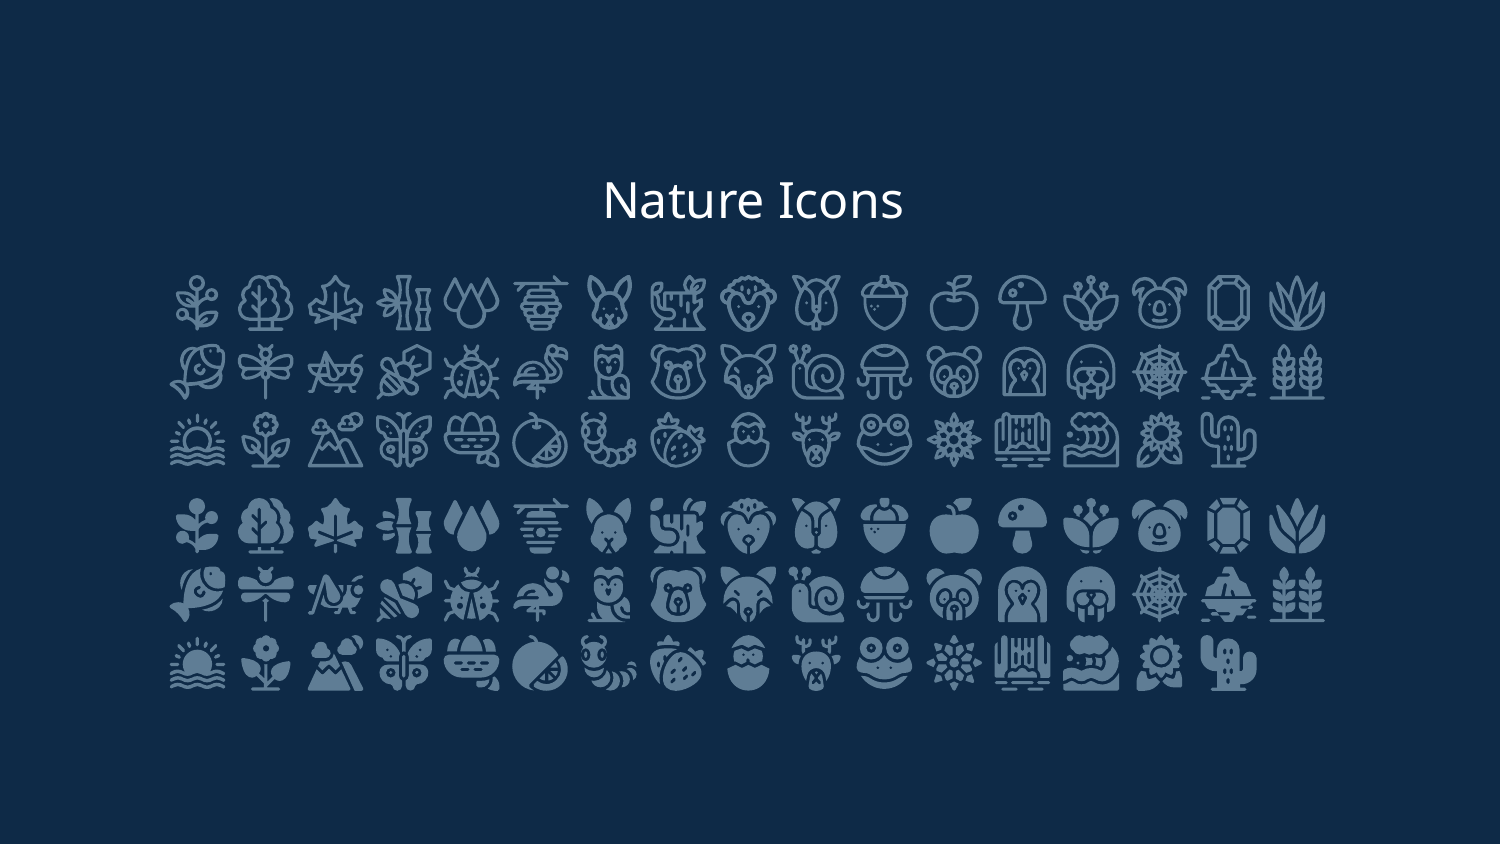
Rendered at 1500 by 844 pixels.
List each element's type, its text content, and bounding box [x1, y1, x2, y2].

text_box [375, 497, 433, 554]
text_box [1063, 634, 1120, 691]
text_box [585, 497, 633, 554]
text_box [929, 275, 979, 331]
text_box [1131, 276, 1188, 330]
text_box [650, 343, 707, 400]
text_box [587, 343, 631, 400]
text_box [443, 343, 501, 400]
text_box [1269, 275, 1325, 331]
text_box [856, 566, 913, 623]
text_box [1207, 497, 1251, 554]
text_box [1066, 343, 1116, 401]
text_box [1269, 497, 1326, 554]
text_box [926, 345, 983, 399]
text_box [997, 497, 1048, 554]
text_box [1136, 634, 1184, 691]
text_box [512, 497, 570, 554]
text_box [1066, 566, 1116, 623]
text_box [307, 497, 364, 554]
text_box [307, 634, 364, 692]
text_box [994, 634, 1051, 691]
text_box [168, 343, 226, 401]
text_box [791, 497, 842, 554]
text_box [307, 411, 365, 468]
text_box [443, 277, 500, 329]
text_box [929, 497, 979, 554]
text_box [994, 411, 1051, 468]
text_box [1269, 344, 1326, 400]
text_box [791, 411, 842, 468]
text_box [1063, 497, 1120, 554]
text_box [1063, 274, 1119, 331]
text_box [580, 411, 637, 468]
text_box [650, 274, 707, 331]
text_box [856, 343, 913, 400]
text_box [375, 411, 432, 468]
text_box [168, 413, 226, 467]
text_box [649, 497, 707, 554]
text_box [720, 497, 777, 555]
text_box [241, 411, 291, 468]
text_box [237, 343, 294, 400]
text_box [443, 411, 500, 468]
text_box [511, 634, 571, 691]
text_box [1136, 411, 1183, 468]
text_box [859, 274, 910, 331]
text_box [650, 411, 707, 468]
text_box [307, 573, 364, 615]
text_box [720, 343, 777, 400]
title Nature Icons [175, 153, 1332, 233]
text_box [1200, 411, 1257, 468]
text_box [237, 566, 294, 623]
text_box [175, 275, 219, 331]
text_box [856, 413, 913, 467]
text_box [791, 634, 842, 692]
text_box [375, 566, 433, 623]
text_box [512, 411, 568, 468]
text_box [513, 275, 569, 331]
text_box [1131, 343, 1188, 400]
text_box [1200, 566, 1257, 623]
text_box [649, 634, 707, 692]
text_box [1131, 566, 1188, 623]
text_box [375, 634, 433, 692]
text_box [240, 634, 291, 691]
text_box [586, 274, 633, 330]
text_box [1002, 346, 1047, 397]
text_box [719, 274, 778, 332]
text_box [376, 344, 432, 400]
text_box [726, 411, 770, 468]
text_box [720, 566, 777, 623]
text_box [997, 566, 1048, 623]
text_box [168, 566, 226, 623]
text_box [512, 566, 570, 623]
text_box [1200, 635, 1257, 691]
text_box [580, 634, 637, 691]
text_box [443, 566, 500, 623]
text_box [175, 498, 219, 554]
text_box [997, 274, 1048, 332]
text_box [443, 634, 500, 692]
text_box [650, 566, 707, 623]
text_box [307, 350, 364, 393]
text_box [307, 274, 364, 331]
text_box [168, 636, 226, 690]
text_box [788, 566, 845, 623]
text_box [1200, 343, 1257, 401]
text_box [1207, 275, 1250, 331]
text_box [726, 634, 770, 691]
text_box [925, 634, 983, 691]
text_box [1063, 411, 1120, 468]
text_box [926, 568, 983, 621]
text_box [791, 274, 842, 331]
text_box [788, 343, 845, 400]
text_box [513, 343, 569, 400]
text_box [1131, 499, 1188, 553]
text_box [441, 499, 502, 552]
text_box [237, 275, 294, 331]
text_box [587, 566, 631, 623]
text_box [926, 412, 982, 468]
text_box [856, 636, 913, 690]
text_box [1269, 566, 1325, 623]
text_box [237, 497, 295, 554]
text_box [859, 497, 910, 554]
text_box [375, 274, 433, 332]
